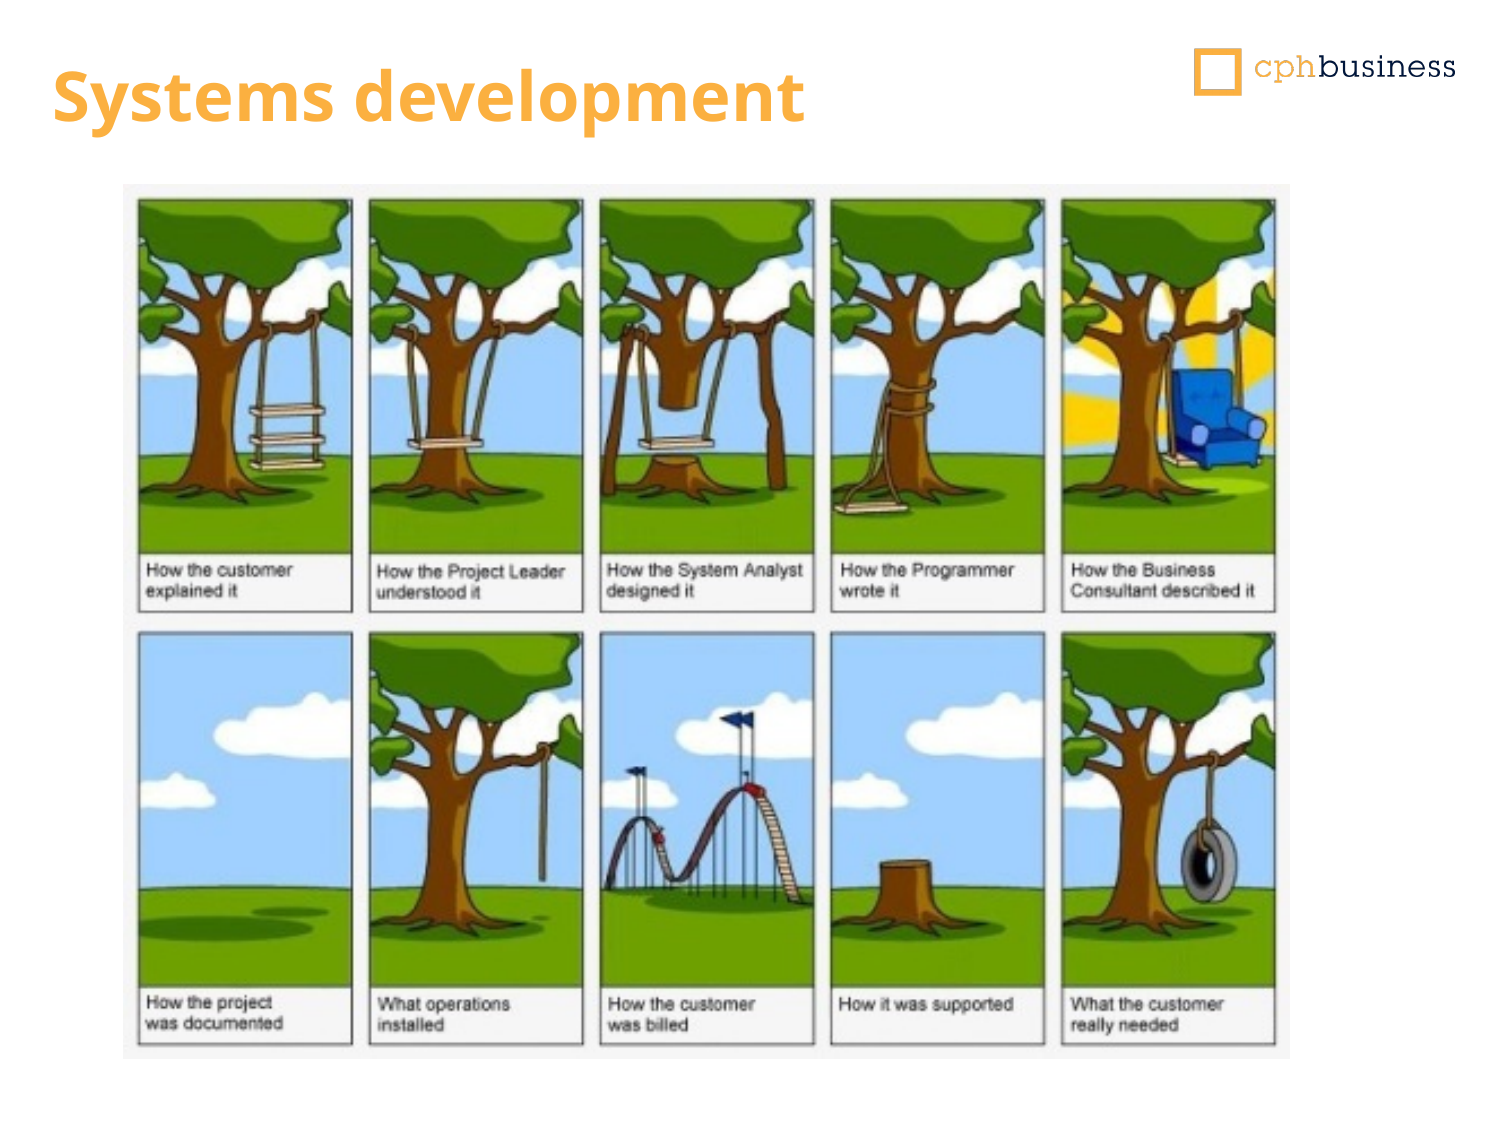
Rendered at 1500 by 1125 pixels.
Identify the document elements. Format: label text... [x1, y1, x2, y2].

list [123, 184, 1290, 1060]
title Systems development [37, 45, 1463, 163]
picture [1147, 1, 1500, 143]
